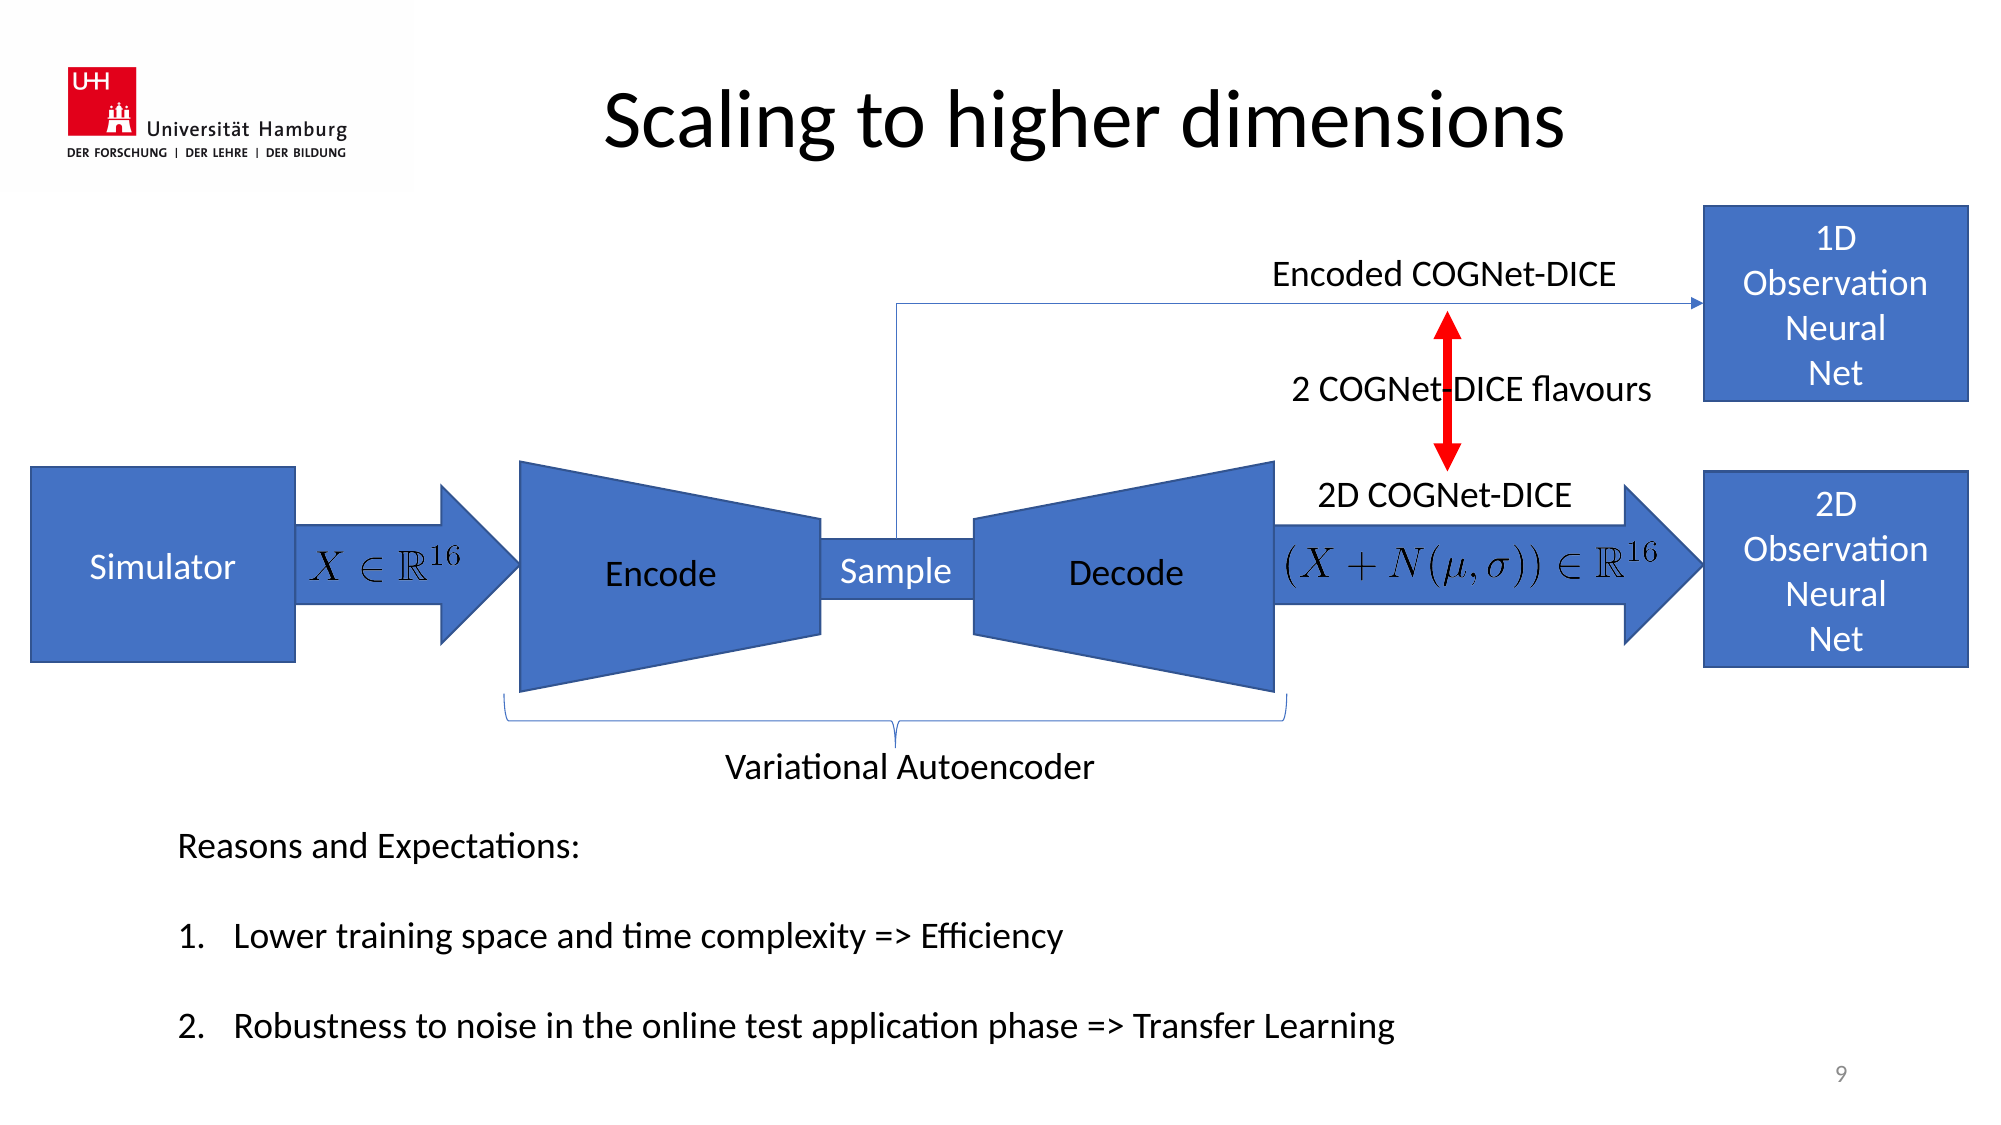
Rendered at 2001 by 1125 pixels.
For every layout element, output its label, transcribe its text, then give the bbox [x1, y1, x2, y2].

text_box Scaling to higher dimensions [588, 56, 1182, 172]
picture [309, 545, 460, 582]
picture [1418, 541, 1657, 588]
text_box Reasons and Expectations: Lower training space and time complexity => Efficiency Robustness to noise in the online test application phase => Transfer Learning [162, 813, 1572, 1054]
text_box 2D Observation Neural Net [1703, 470, 1969, 668]
text_box 2 COGNet-DICE flavours [1448, 356, 1712, 417]
text_box 1D Observation Neural Net [1703, 205, 1969, 402]
text_box [972, 478, 1182, 676]
text_box Scaling to higher dimensions [1418, 56, 1604, 172]
text_box Decode [1054, 540, 1182, 600]
text_box [519, 460, 822, 693]
text_box Encoded COGNet-DICE [1418, 241, 1638, 301]
picture [0, 0, 415, 192]
text_box Variational Autoencoder [710, 734, 1182, 794]
text_box 2 COGNet-DICE flavours [1418, 356, 1447, 417]
text_box Sample [822, 538, 972, 600]
text_box [1418, 483, 1703, 647]
text_box Encode [590, 541, 779, 602]
slide_number 9 [1412, 1042, 1863, 1103]
text_box Simulator [30, 466, 296, 663]
text_box 2D COGNet-DICE [1418, 462, 1593, 523]
text_box [294, 483, 519, 647]
text_box [503, 693, 1182, 734]
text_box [1182, 17, 1418, 825]
